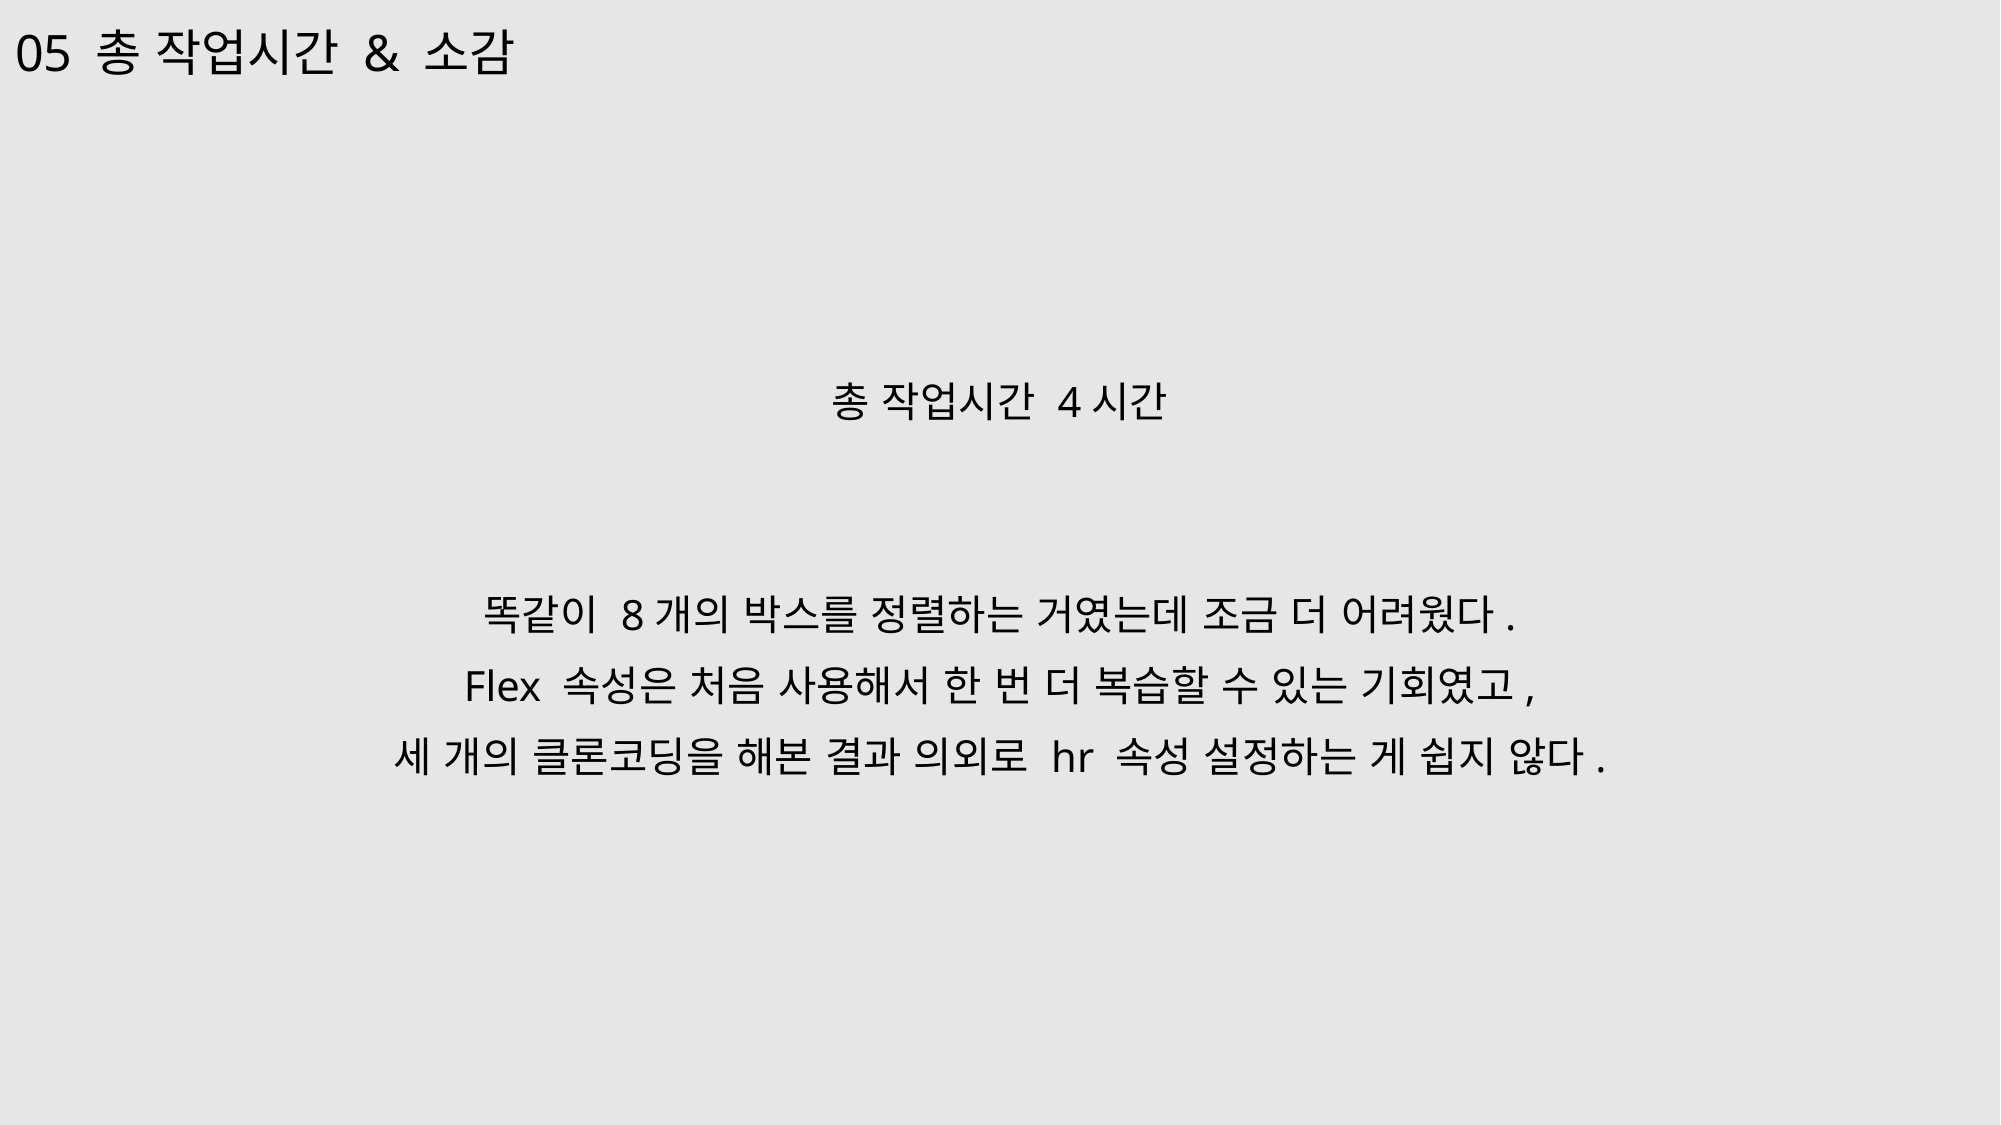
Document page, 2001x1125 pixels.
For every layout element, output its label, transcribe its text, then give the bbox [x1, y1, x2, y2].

text_box 05 총 작업시간 & 소감 [0, 1, 577, 110]
list 총 작업시간 4시간 똑같이 8개의 박스를 정렬하는 거였는데 조금 더 어려웠다. Flex 속성은 처음 사용해서 한 번 더 복습할 수 있는 기회였고, 세 개의 클론코딩을 해본 결과 의외로 hr 속성 설정하는 게 쉽지 않다. [41, 297, 1959, 850]
